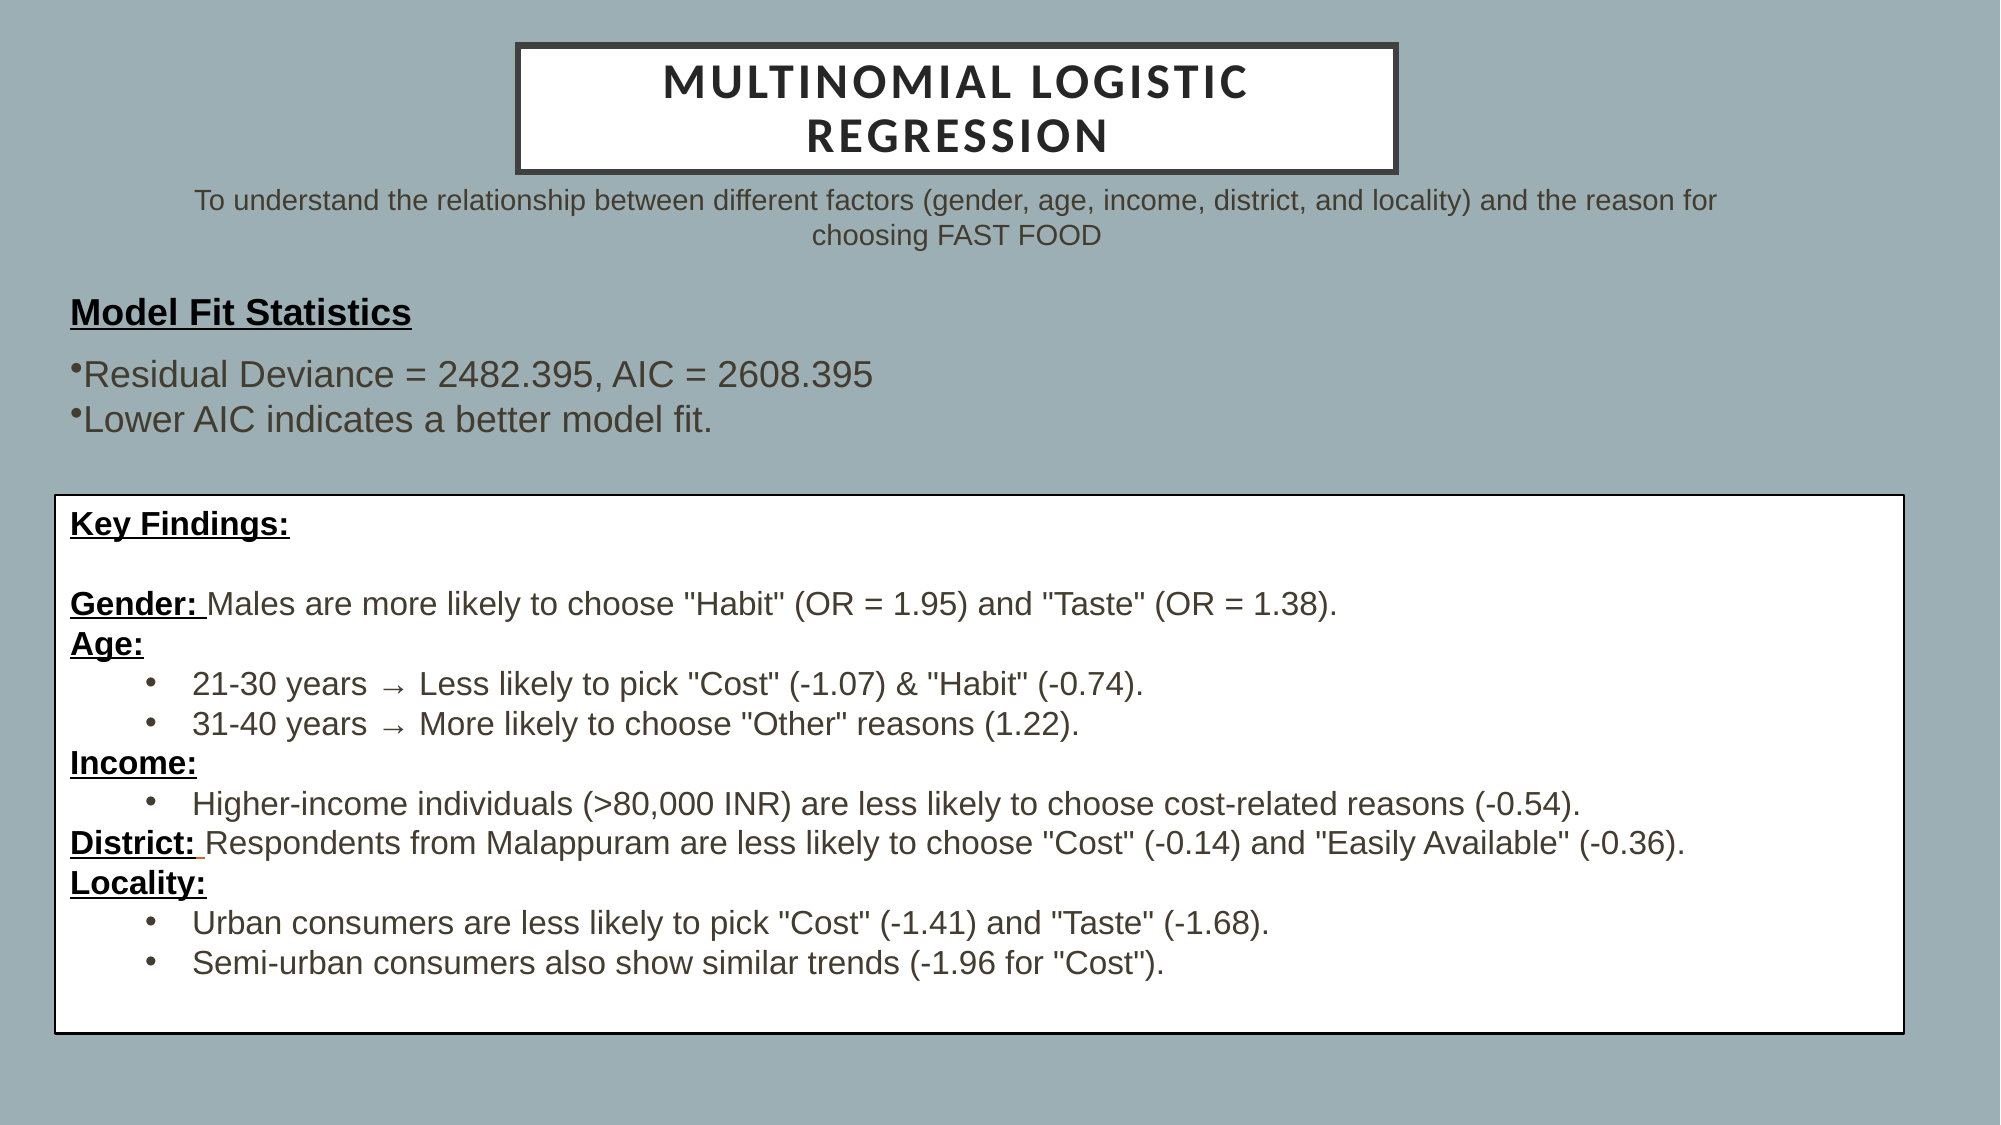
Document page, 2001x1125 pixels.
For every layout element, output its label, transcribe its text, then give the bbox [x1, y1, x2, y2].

text_box Model Fit Statistics Residual Deviance = 2482.395, AIC = 2608.395 Lower AIC indicates a better model fit. [55, 277, 958, 493]
title Multinomial Logistic regression [515, 42, 1399, 173]
text_box Key Findings: Gender: Males are more likely to choose "Habit" (OR = 1.95) and "Taste" (OR = 1.38). Age: 21-30 years → Less likely to pick "Cost" (-1.07) & "Habit" (-0.74). 31-40 years → More likely to choose "Other" reasons (1.22). Income: Higher-income individuals (>80,000 INR) are less likely to choose cost-related reasons (-0.54). District: Respondents from Malappuram are less likely to choose "Cost" (-0.14) and "Easily Available" (-0.36). Locality: Urban consumers are less likely to pick "Cost" (-1.41) and "Taste" (-1.68). Semi-urban consumers also show similar trends (-1.96 for "Cost"). [54, 494, 1905, 1035]
subtitle To understand the relationship between different factors (gender, age, income, district, and locality) and the reason for choosing FAST FOOD [169, 173, 1745, 260]
